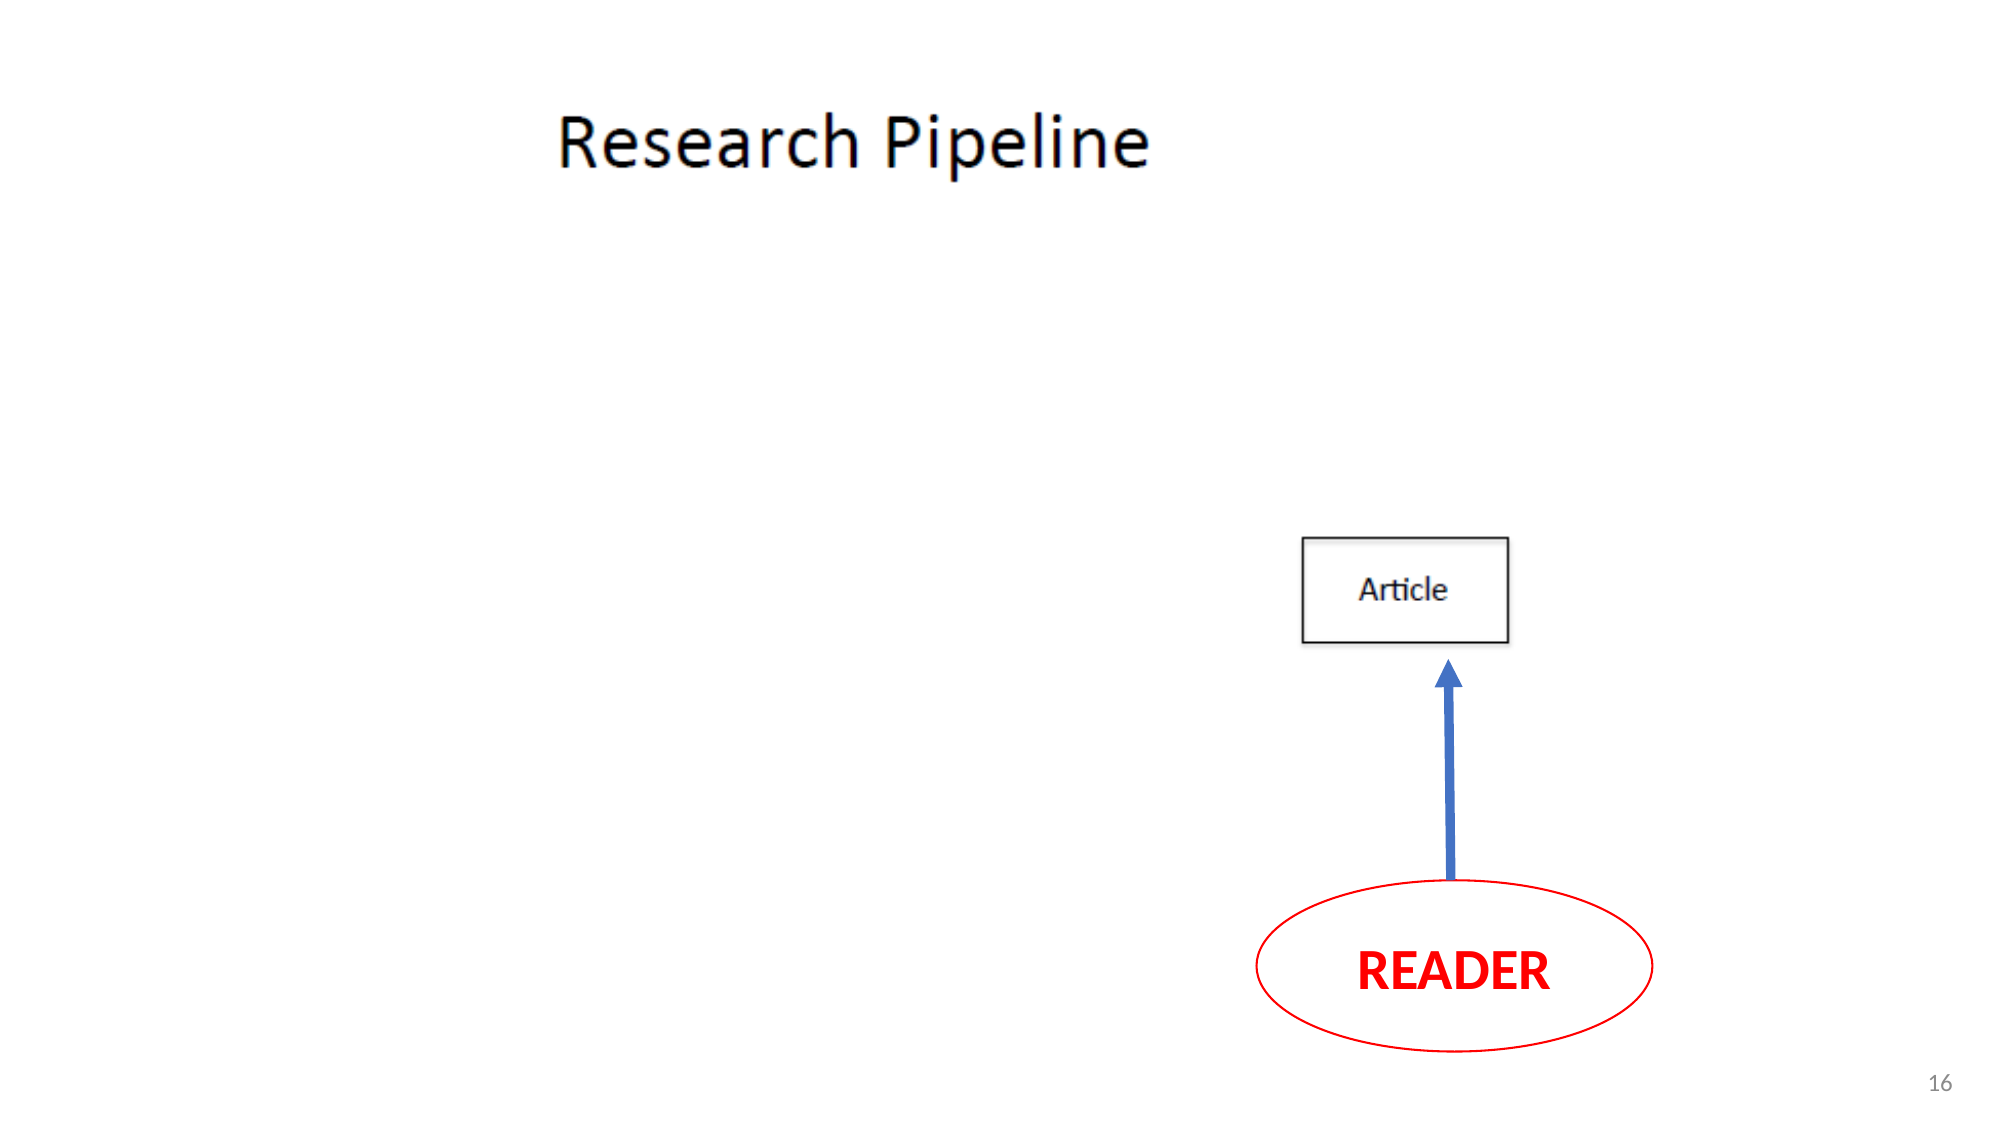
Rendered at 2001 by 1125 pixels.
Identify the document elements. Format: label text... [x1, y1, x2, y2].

text_box READER [1351, 1040, 1558, 1053]
picture [494, 82, 1567, 1040]
slide_number 16 [1518, 1051, 1968, 1112]
text_box READER [1567, 894, 1654, 1038]
